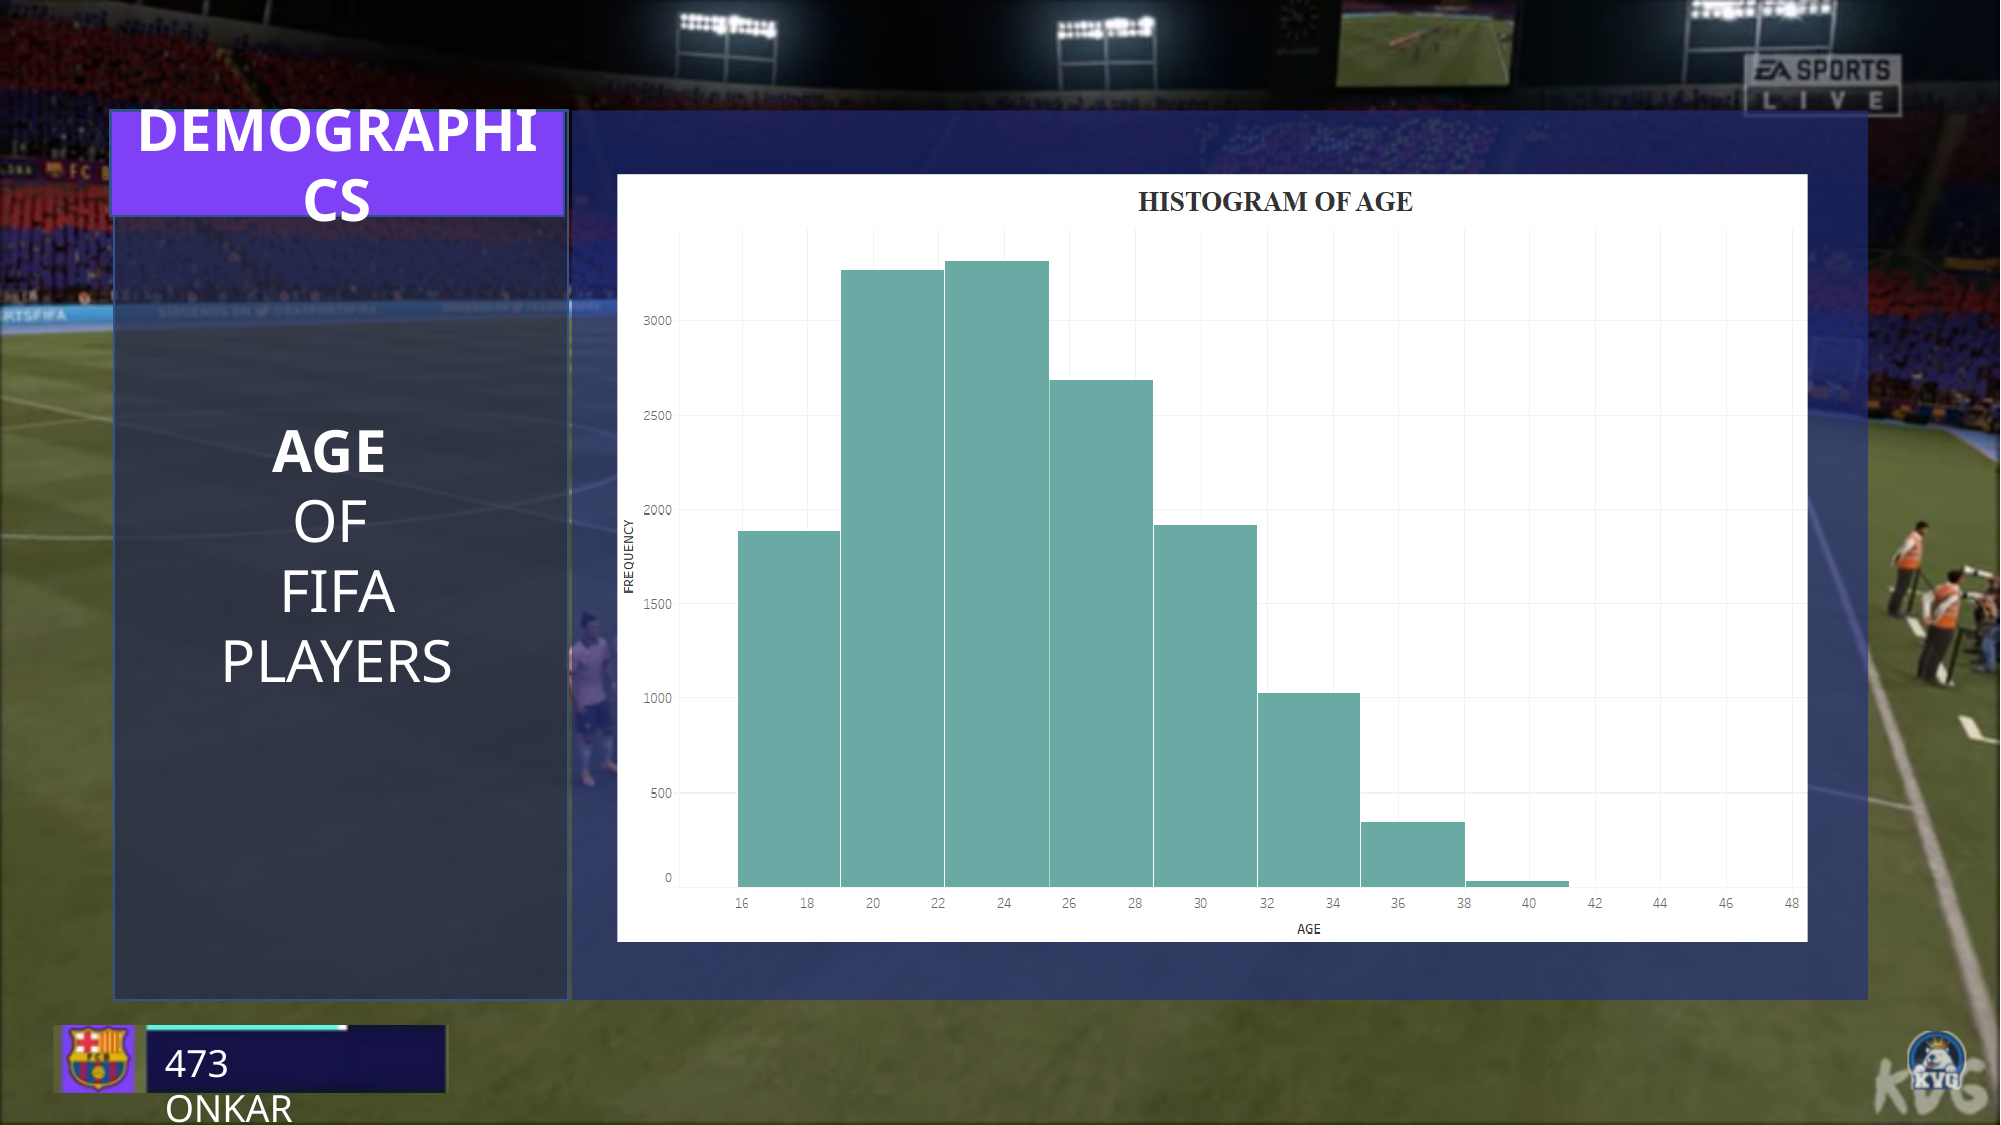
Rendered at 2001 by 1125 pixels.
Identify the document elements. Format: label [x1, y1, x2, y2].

picture [0, 0, 2000, 1125]
text_box [53, 1025, 449, 1093]
